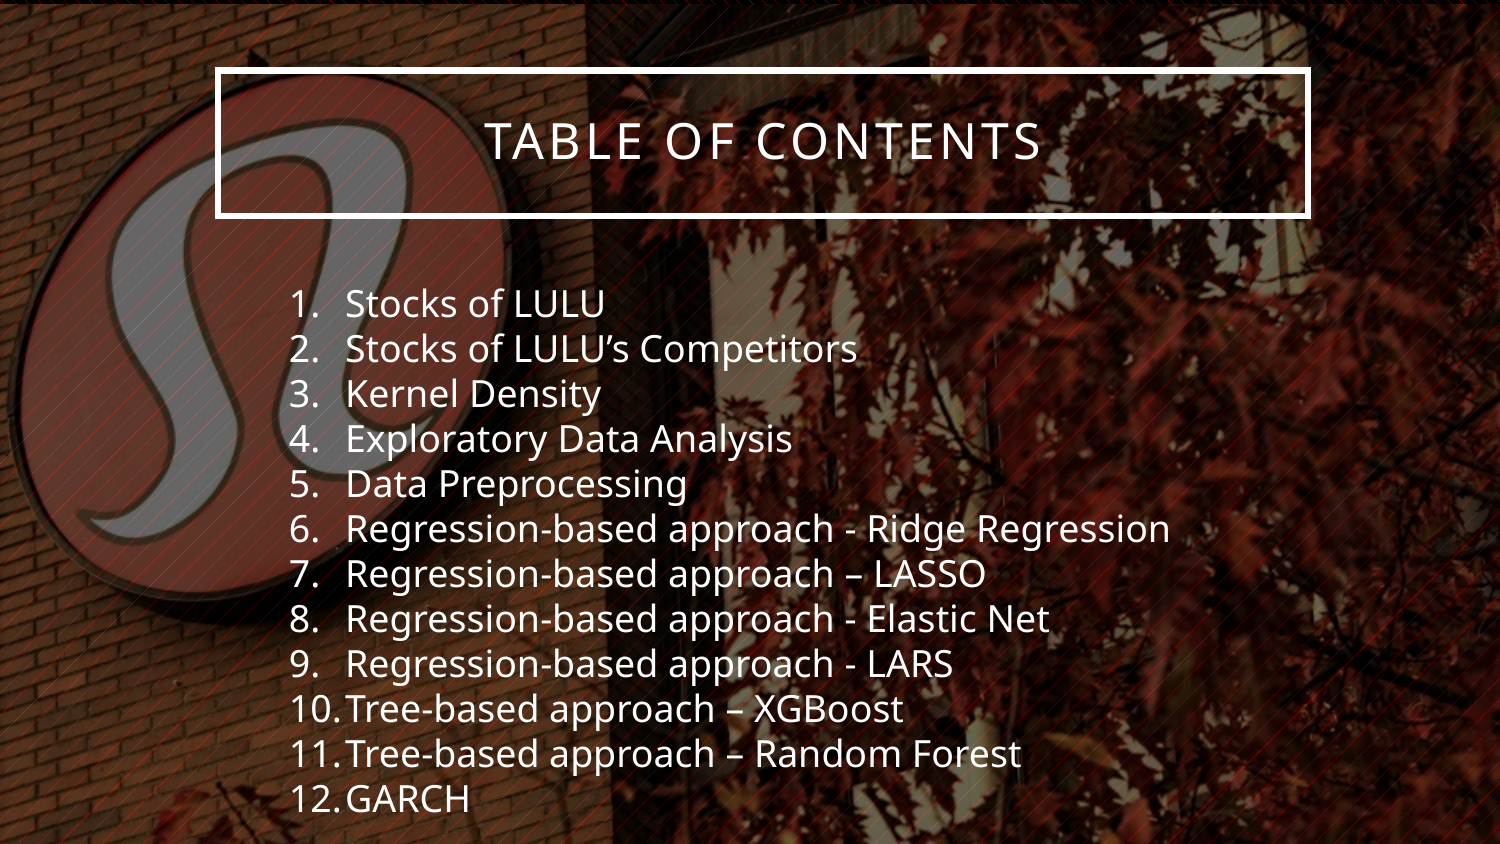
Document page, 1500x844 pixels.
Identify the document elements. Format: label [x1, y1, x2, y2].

list [0, 4, 1500, 844]
